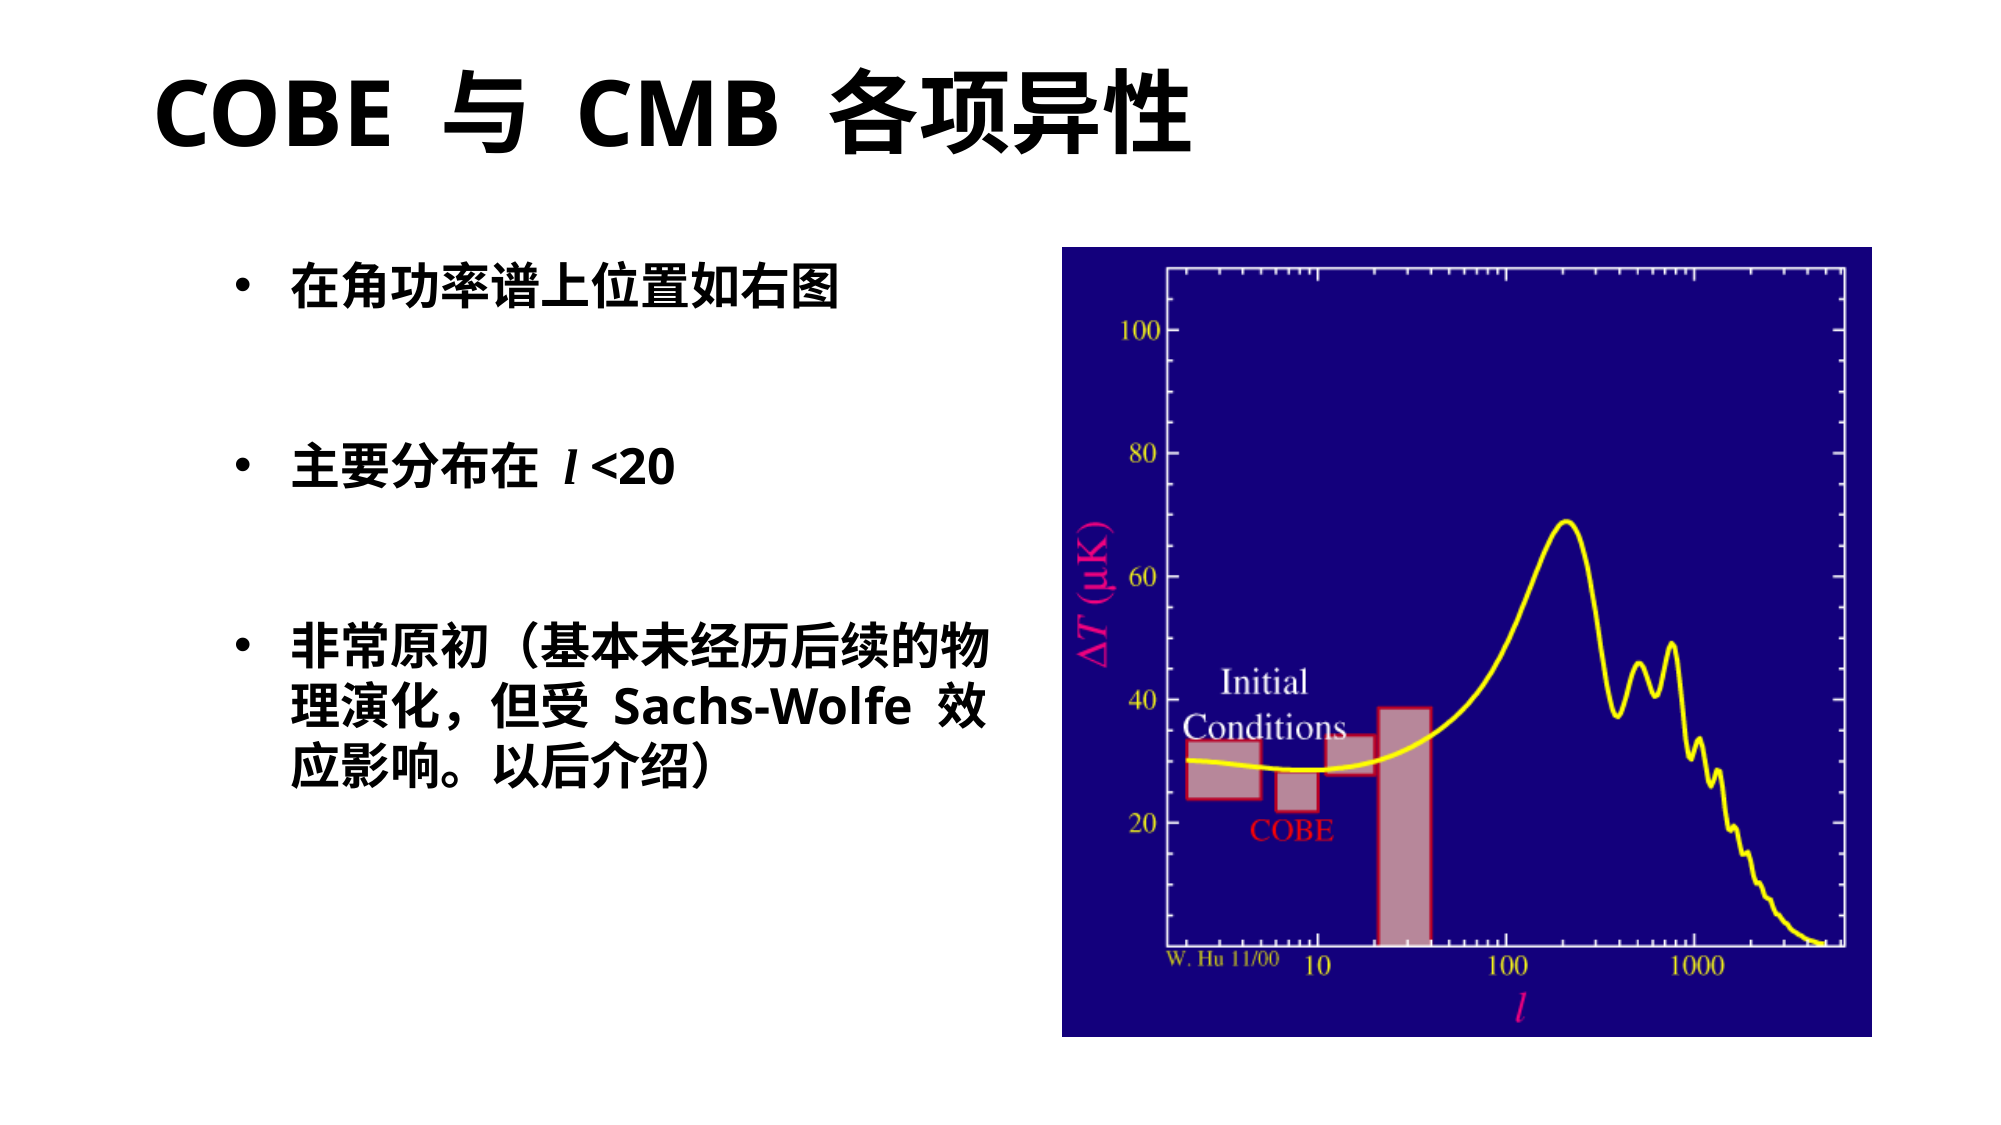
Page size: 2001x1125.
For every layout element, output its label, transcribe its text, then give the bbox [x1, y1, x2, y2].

picture [1062, 247, 1872, 1037]
text_box COBE 与 CMB 各项异性 [137, 59, 1863, 278]
text_box 在角功率谱上位置如右图 主要分布在 l <20 非常原初（基本未经历后续的物理演化，但受 Sachs-Wolfe 效应影响。以后介绍） [219, 247, 1034, 802]
